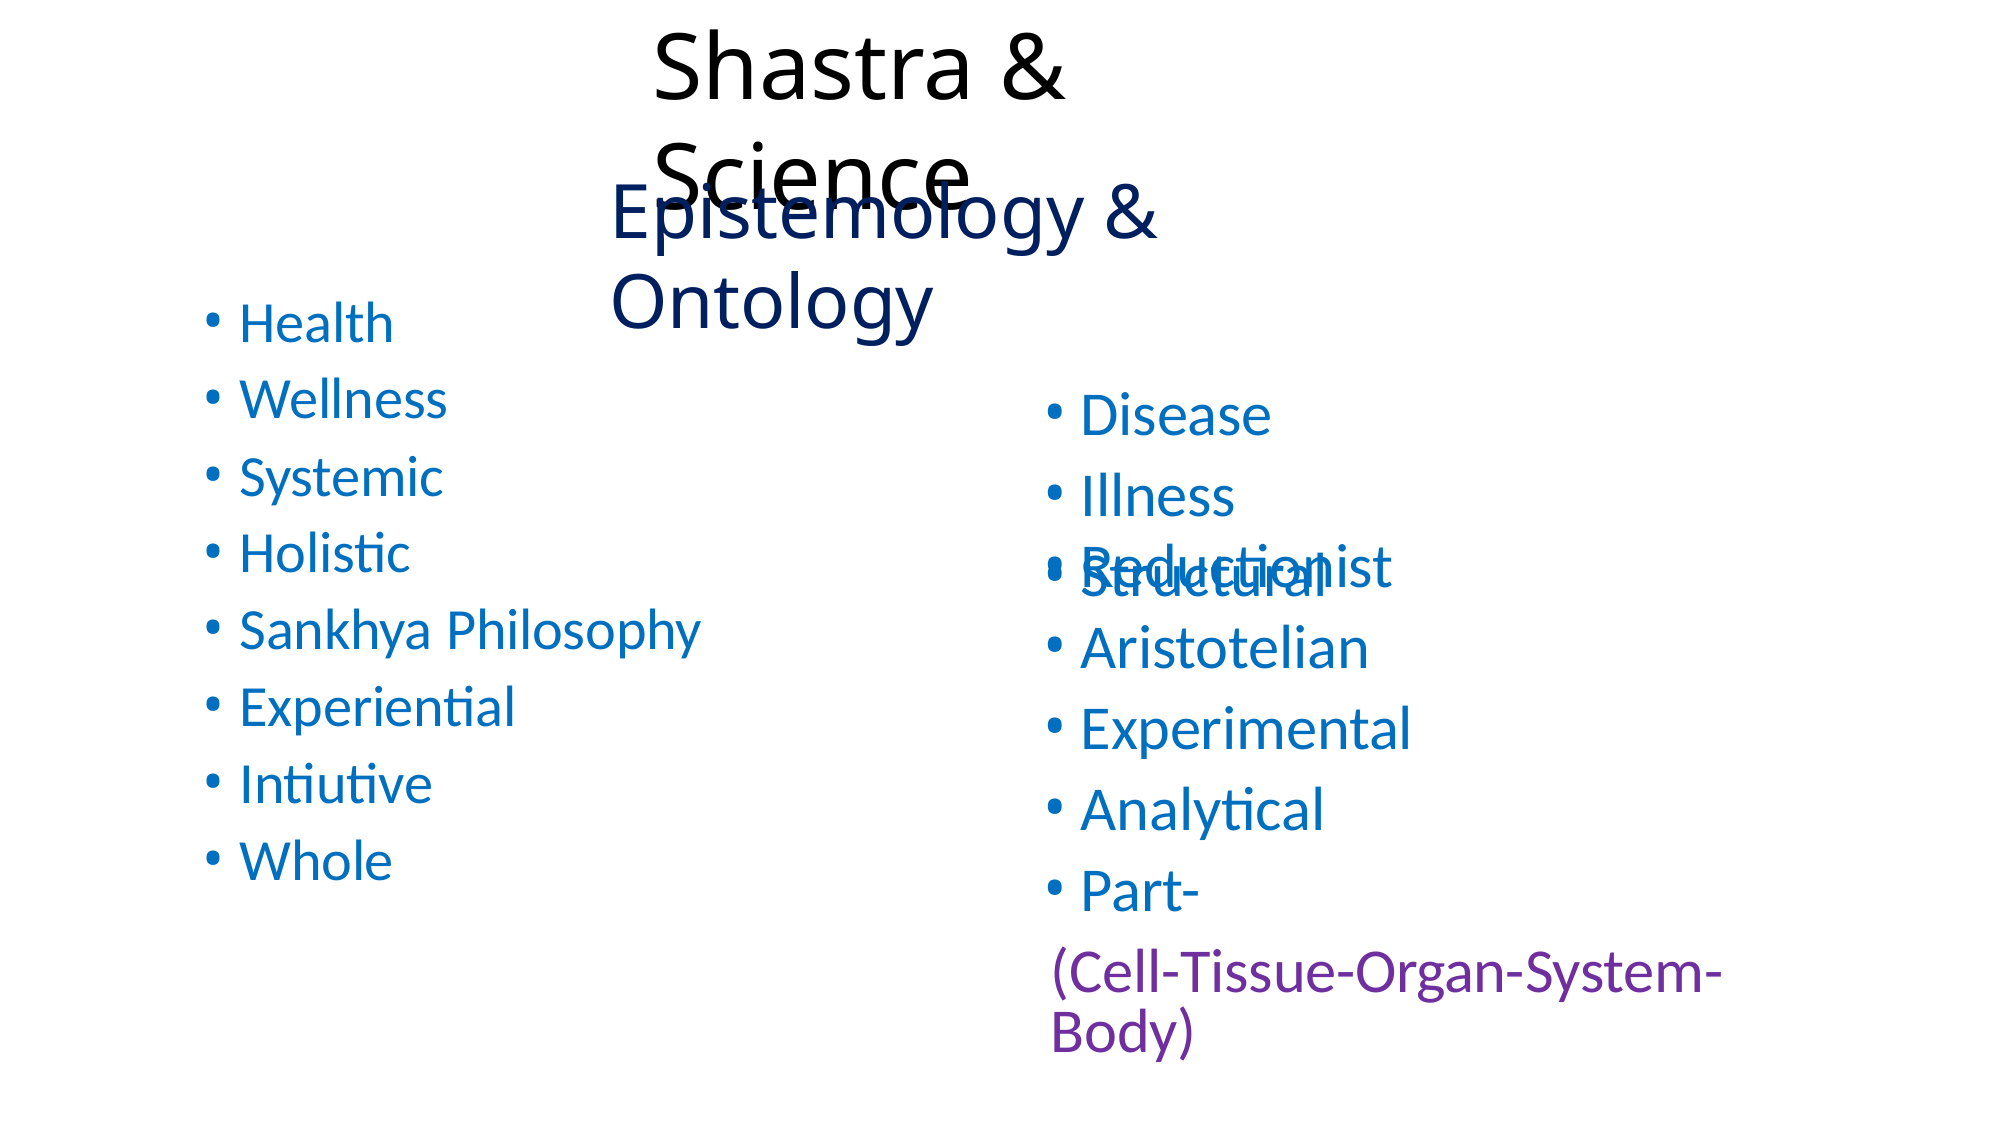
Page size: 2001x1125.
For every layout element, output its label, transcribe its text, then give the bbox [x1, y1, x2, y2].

text_box Epistemology & Ontology Disease Illness Structural [607, 127, 1374, 610]
title Shastra & Science [650, 5, 1306, 127]
text_box Sankhya Philosophy Experiential Intiutive Whole [200, 582, 709, 892]
text_box Health Wellness Systemic Holistic [200, 275, 453, 582]
text_box Reductionist Aristotelian Experimental Analytical Part- (Cell-Tissue-Organ-System- Body) [1041, 517, 1734, 1065]
